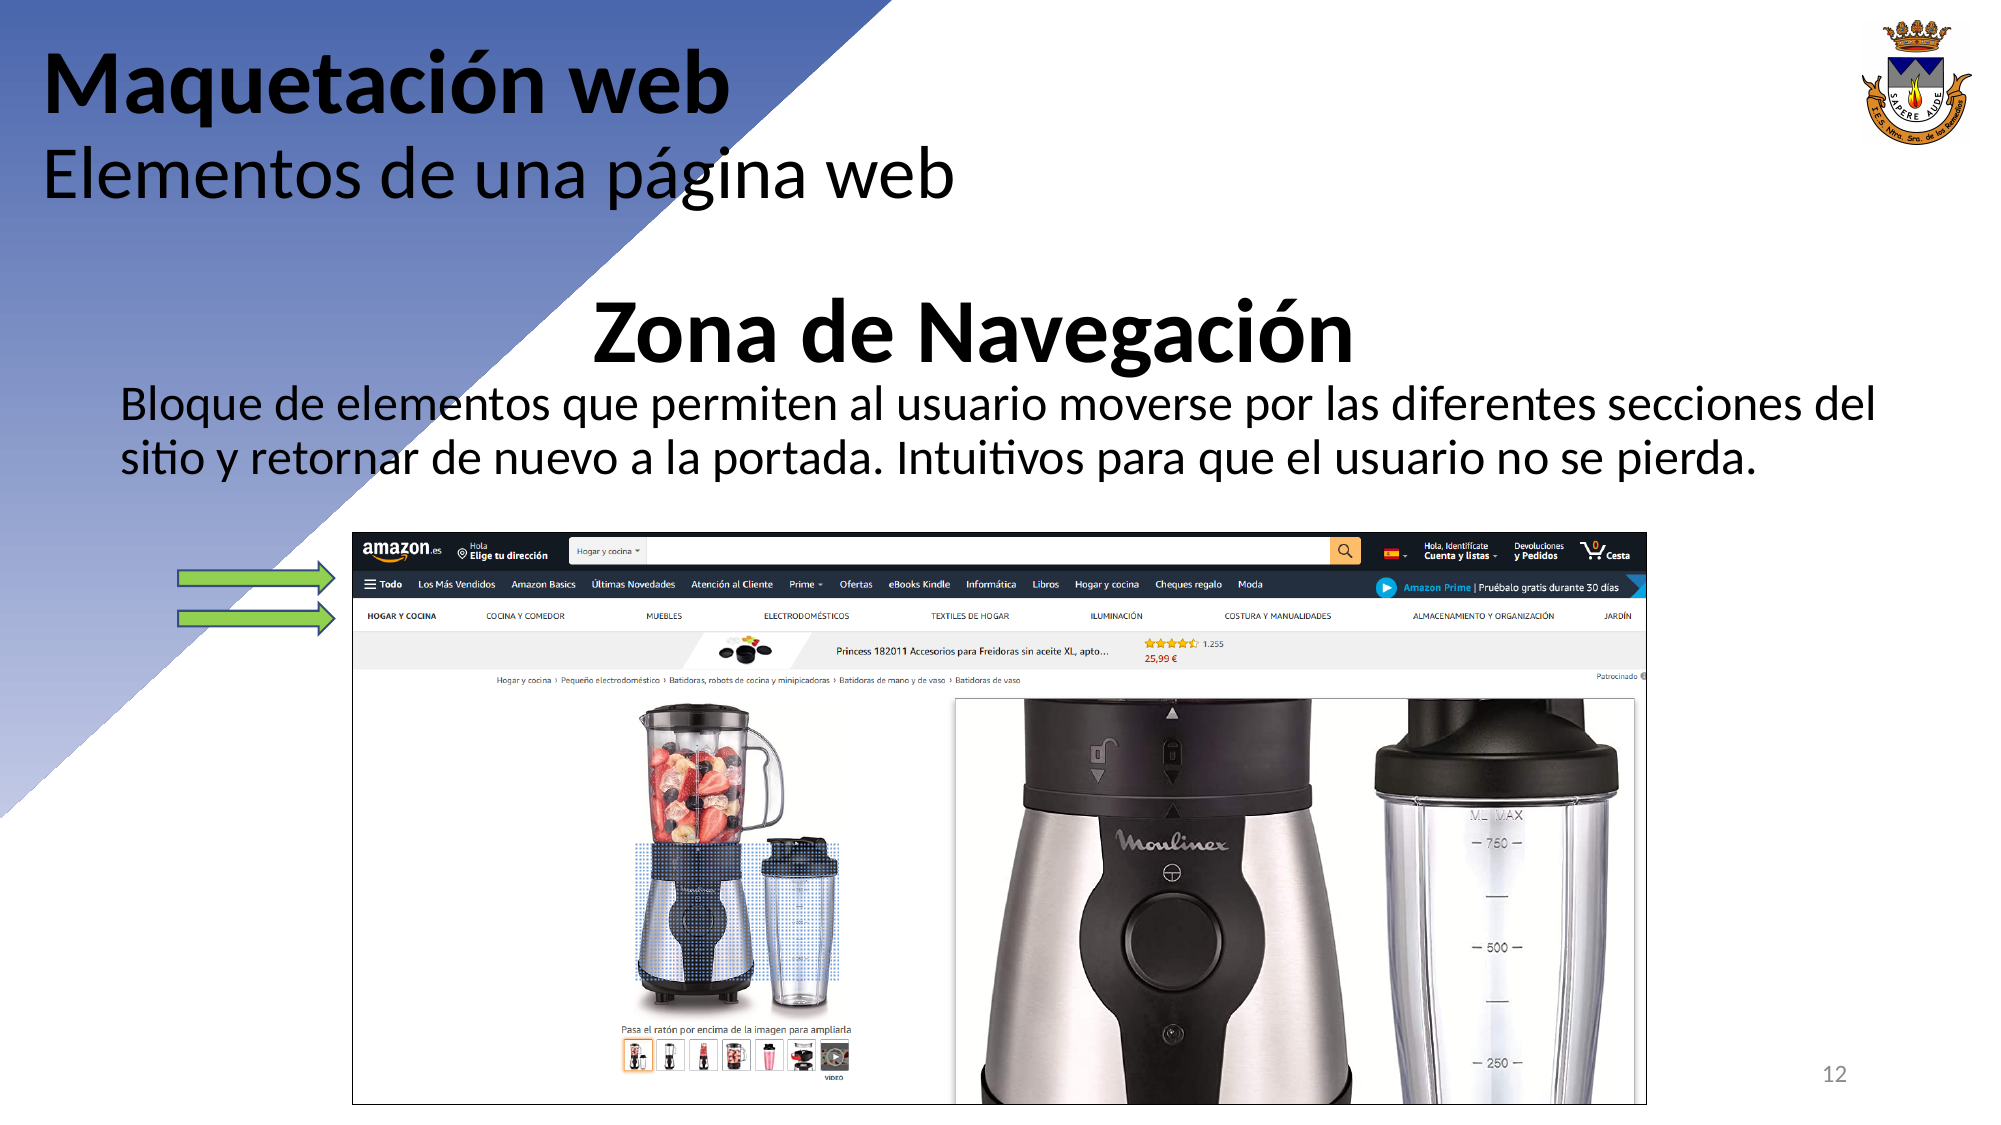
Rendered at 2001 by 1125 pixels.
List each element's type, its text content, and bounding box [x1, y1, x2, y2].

picture [352, 532, 1647, 1105]
picture [1862, 20, 1972, 145]
title Maquetación web Elementos de una página web [27, 15, 1753, 234]
slide_number 12 [1647, 1042, 1863, 1103]
text_box [177, 559, 336, 597]
text_box [0, 0, 894, 820]
text_box Zona de Navegación [65, 276, 1884, 395]
text_box [177, 600, 336, 637]
list Bloque de elementos que permiten al usuario moverse por las diferentes secciones del sitio y retornar de nuevo a la portada. Intuitivos para que el usuario no se pierda. [105, 369, 1925, 638]
